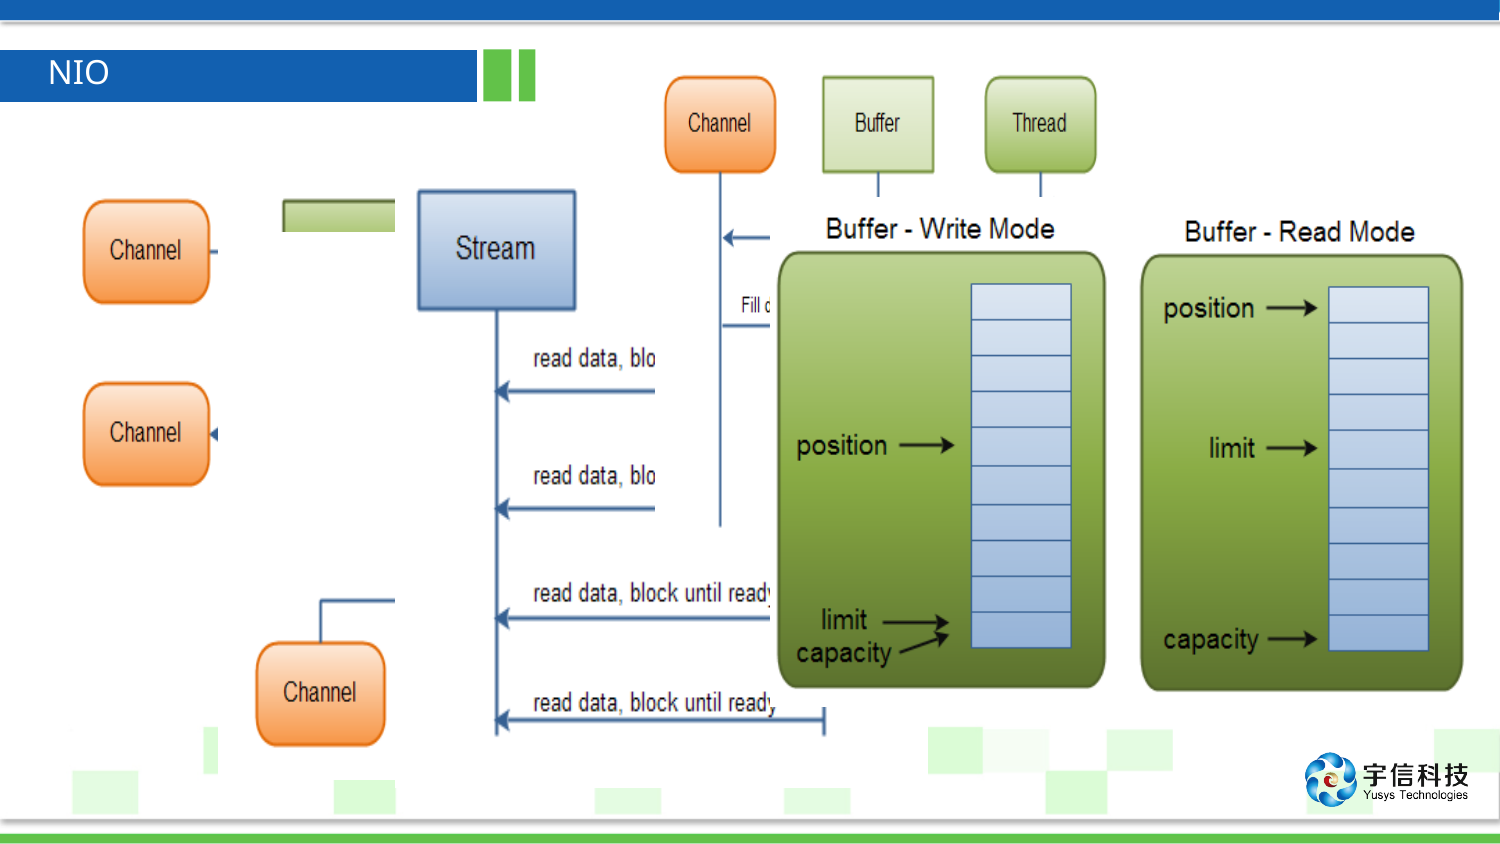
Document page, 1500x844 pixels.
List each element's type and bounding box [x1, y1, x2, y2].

text_box [0, 43, 536, 103]
picture [0, 0, 1500, 835]
